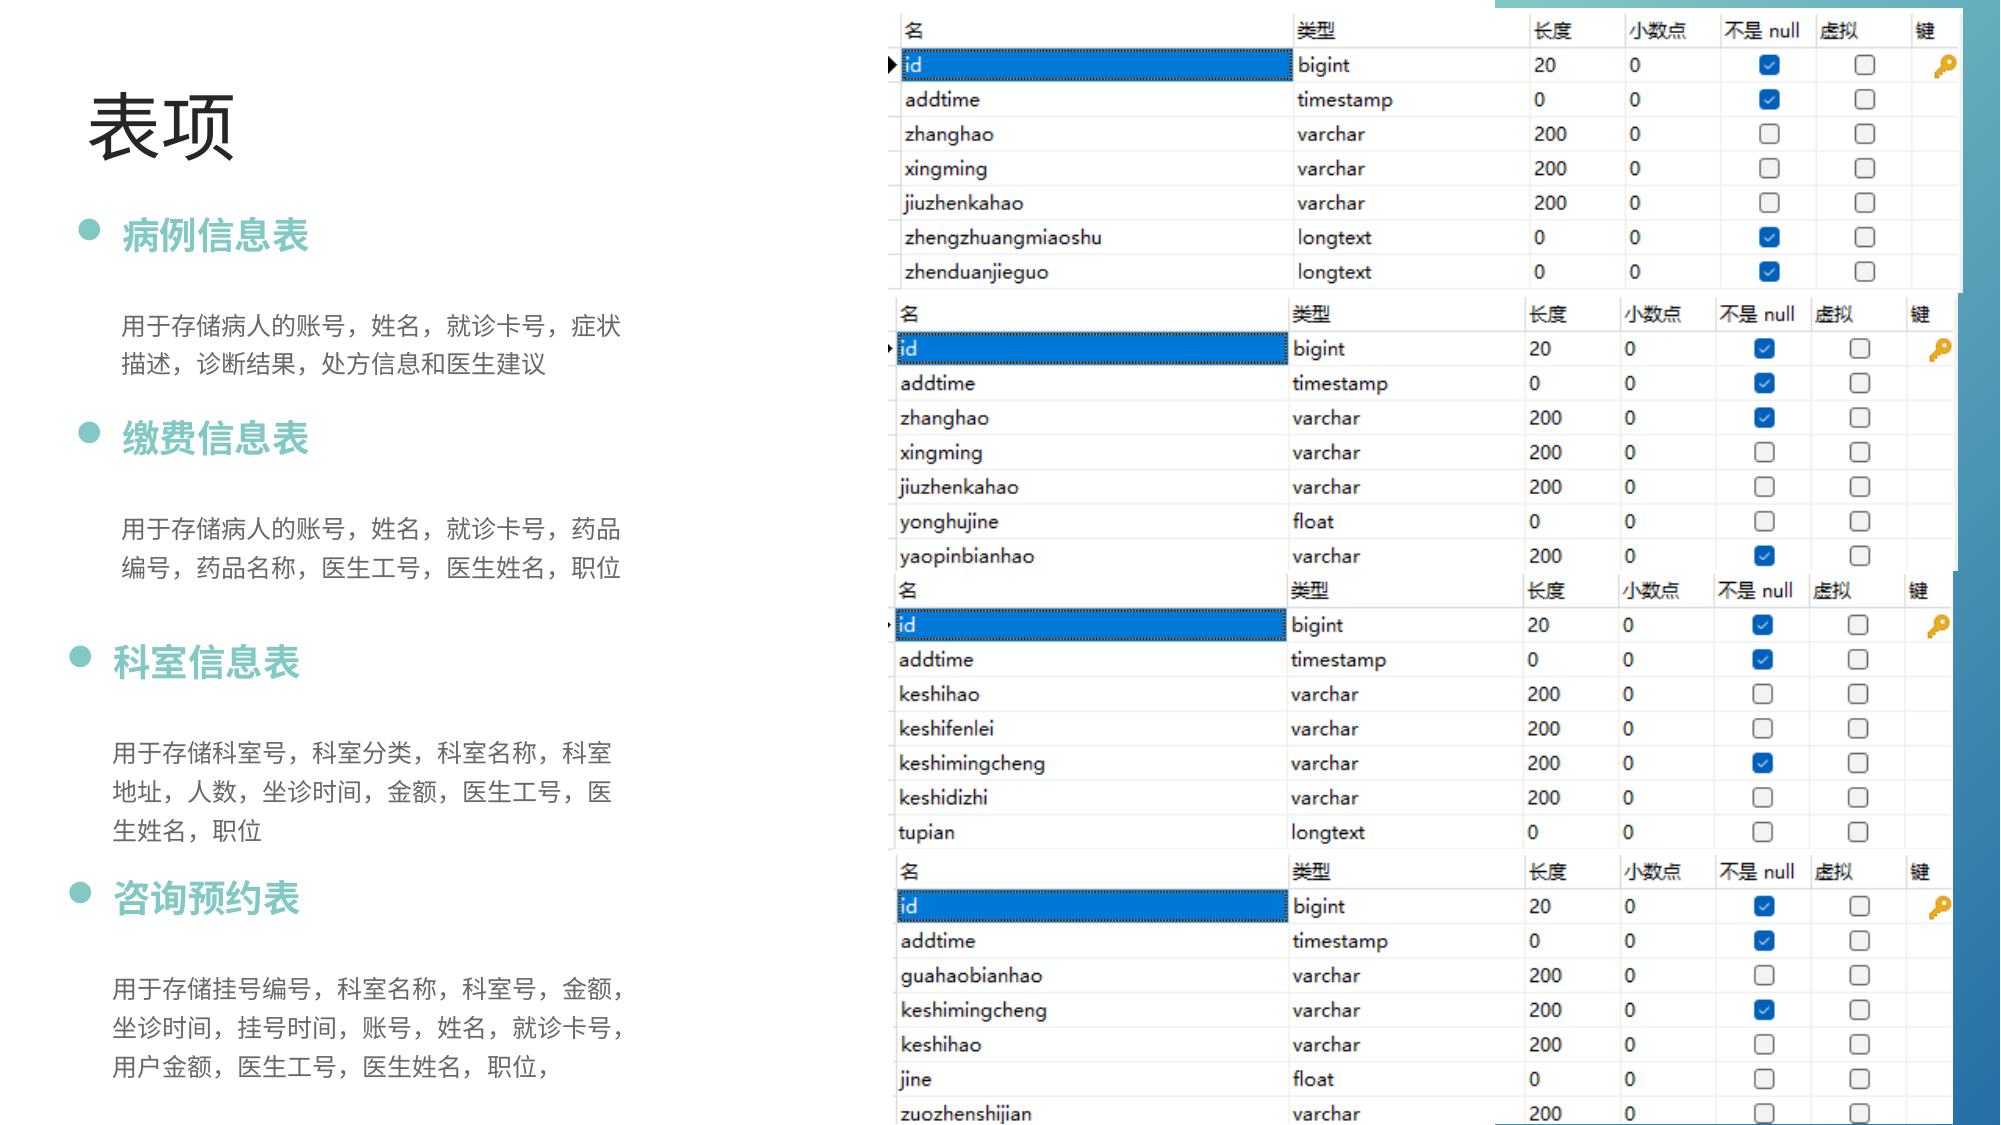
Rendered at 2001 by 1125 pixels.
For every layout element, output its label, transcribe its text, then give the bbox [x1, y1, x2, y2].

picture [888, 8, 1963, 1124]
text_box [61, 631, 631, 851]
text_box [61, 867, 631, 1087]
text_box [1495, 0, 2000, 1125]
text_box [70, 408, 640, 588]
text_box 表项 [71, 72, 252, 178]
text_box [70, 204, 640, 384]
